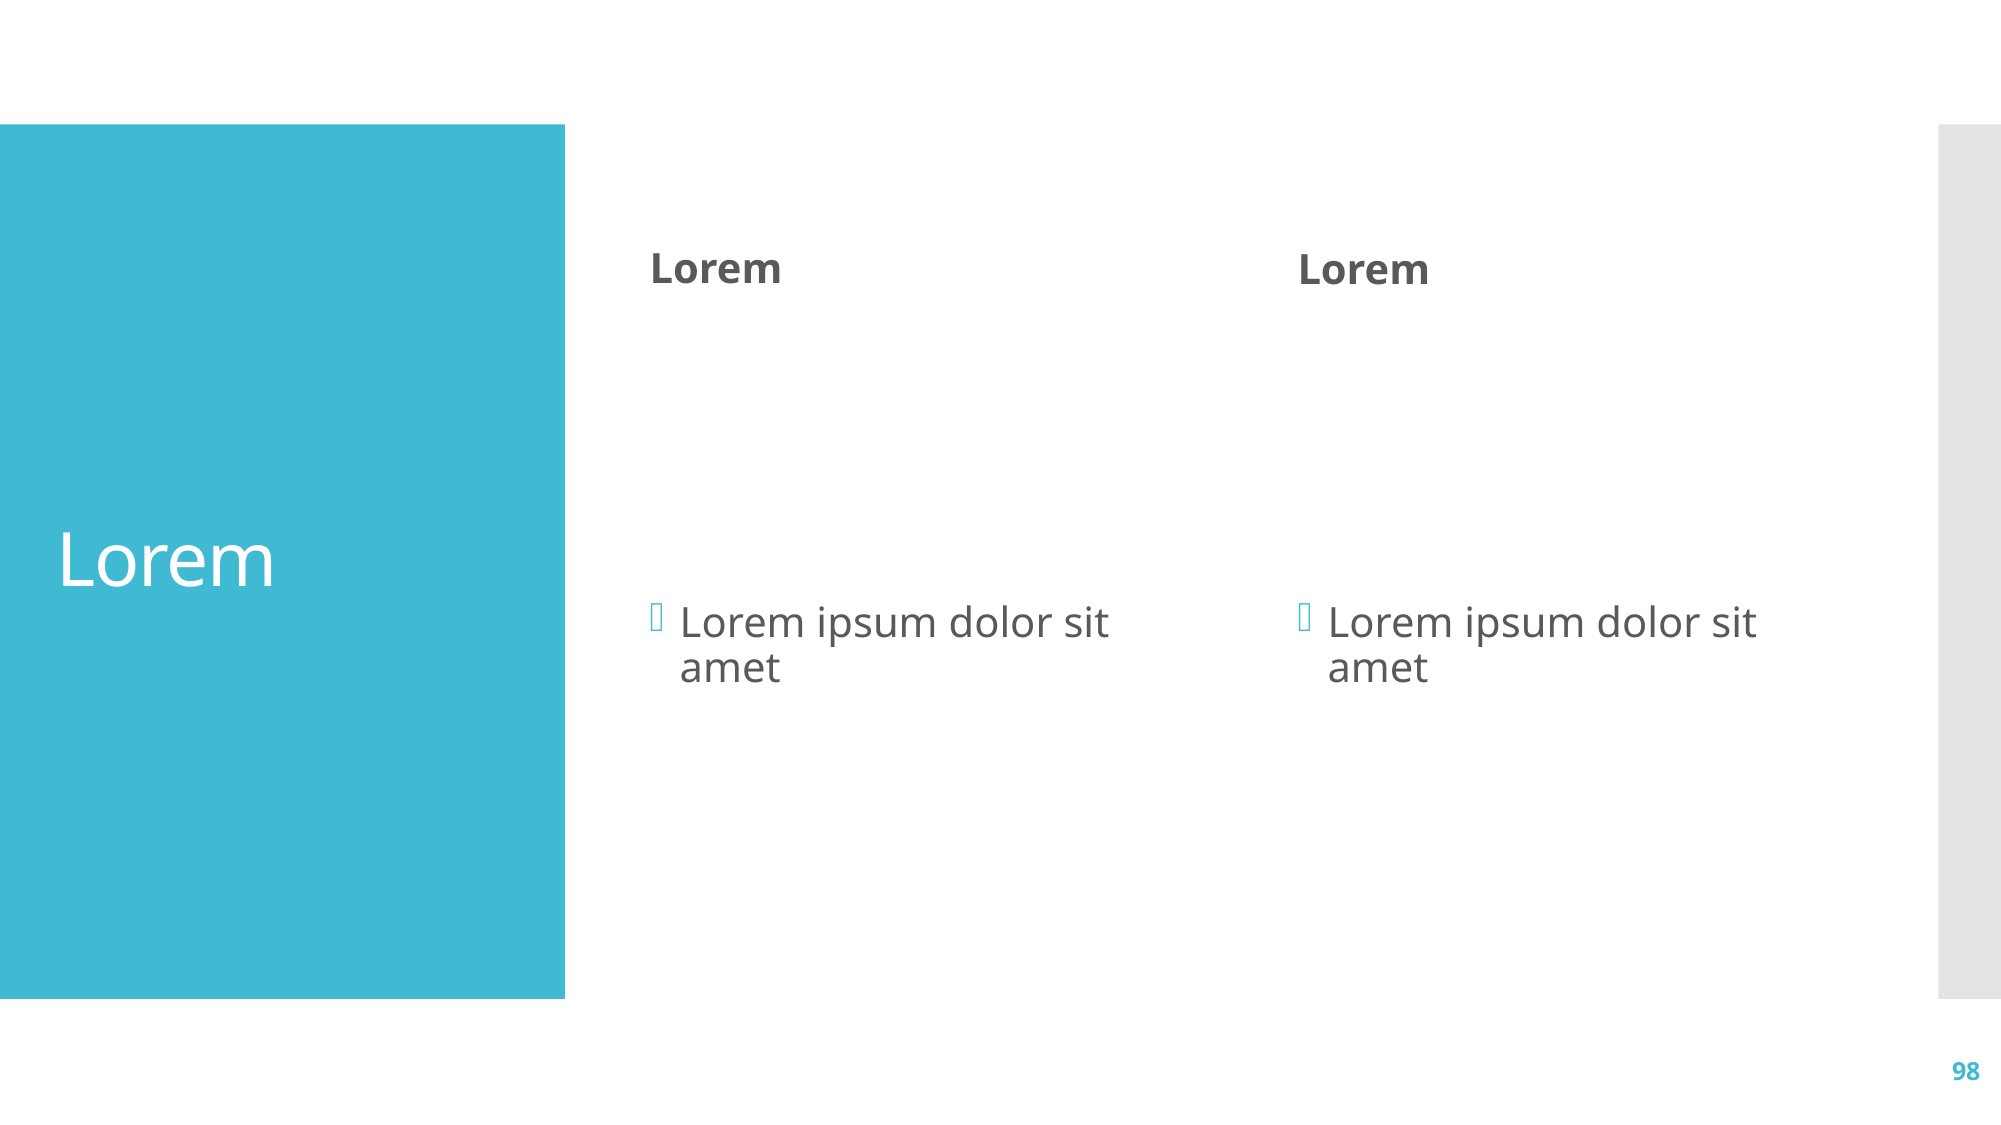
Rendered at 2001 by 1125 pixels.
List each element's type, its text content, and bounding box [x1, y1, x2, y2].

list Lorem [1282, 167, 1853, 302]
title Lorem [41, 184, 525, 940]
list Lorem ipsum dolor sit amet [634, 316, 1205, 977]
slide_number 98 [1744, 1042, 1996, 1103]
list Lorem ipsum dolor sit amet [1282, 316, 1853, 977]
list Lorem [634, 167, 1205, 301]
